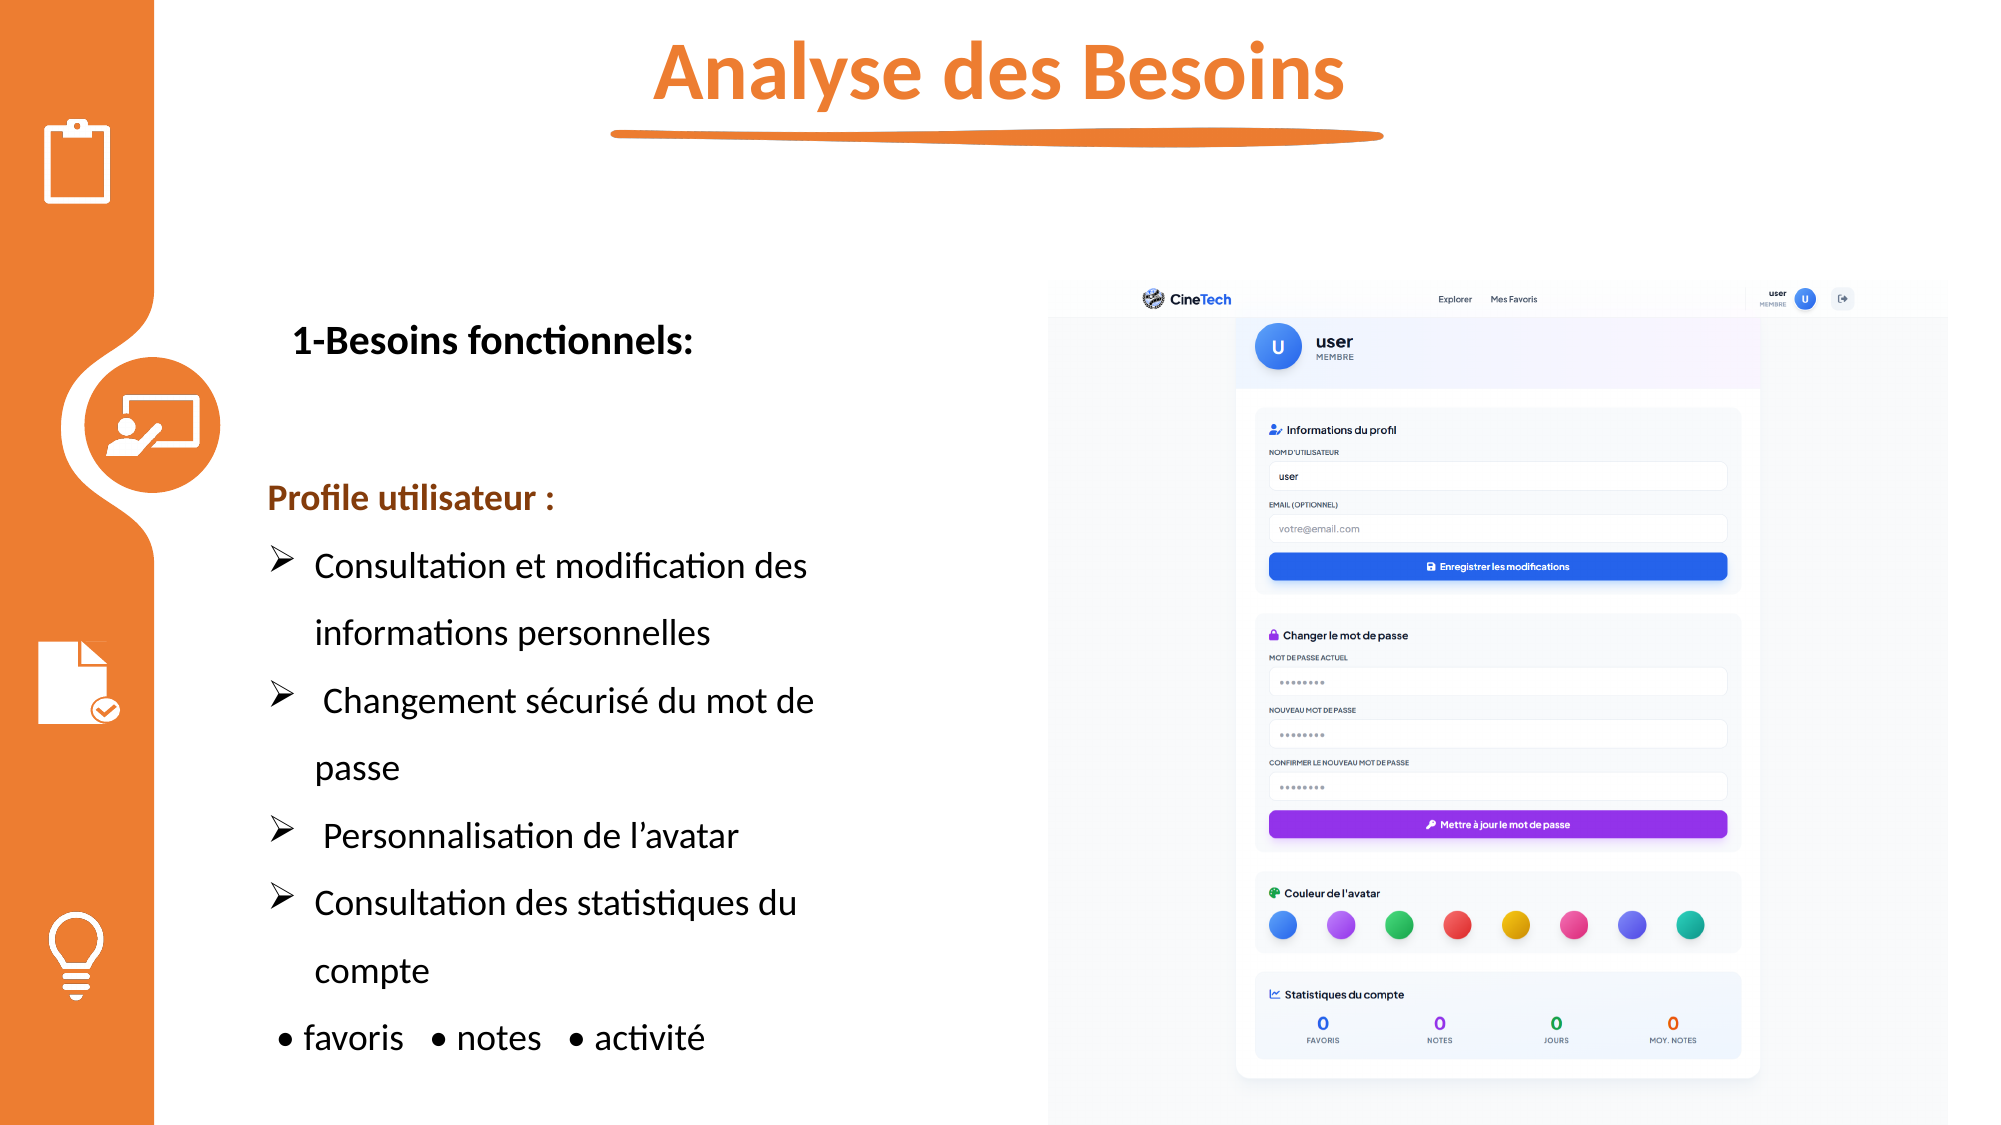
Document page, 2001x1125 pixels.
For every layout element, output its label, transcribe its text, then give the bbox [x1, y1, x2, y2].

picture [1048, 280, 1948, 1125]
text_box Profile utilisateur : Consultation et modification des informations personnelles Changement sécurisé du mot de passe Personnalisation de l’avatar Consultation des statistiques du compte • favoris • notes • activité [252, 443, 911, 1066]
text_box 1-Besoins fonctionnels: [276, 280, 878, 371]
text_box [0, 0, 156, 1125]
picture [26, 110, 128, 212]
text_box [37, 638, 122, 725]
picture [610, 117, 1384, 158]
picture [25, 905, 127, 1007]
text_box Analyse des Besoins [638, 9, 1362, 122]
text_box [84, 357, 221, 493]
